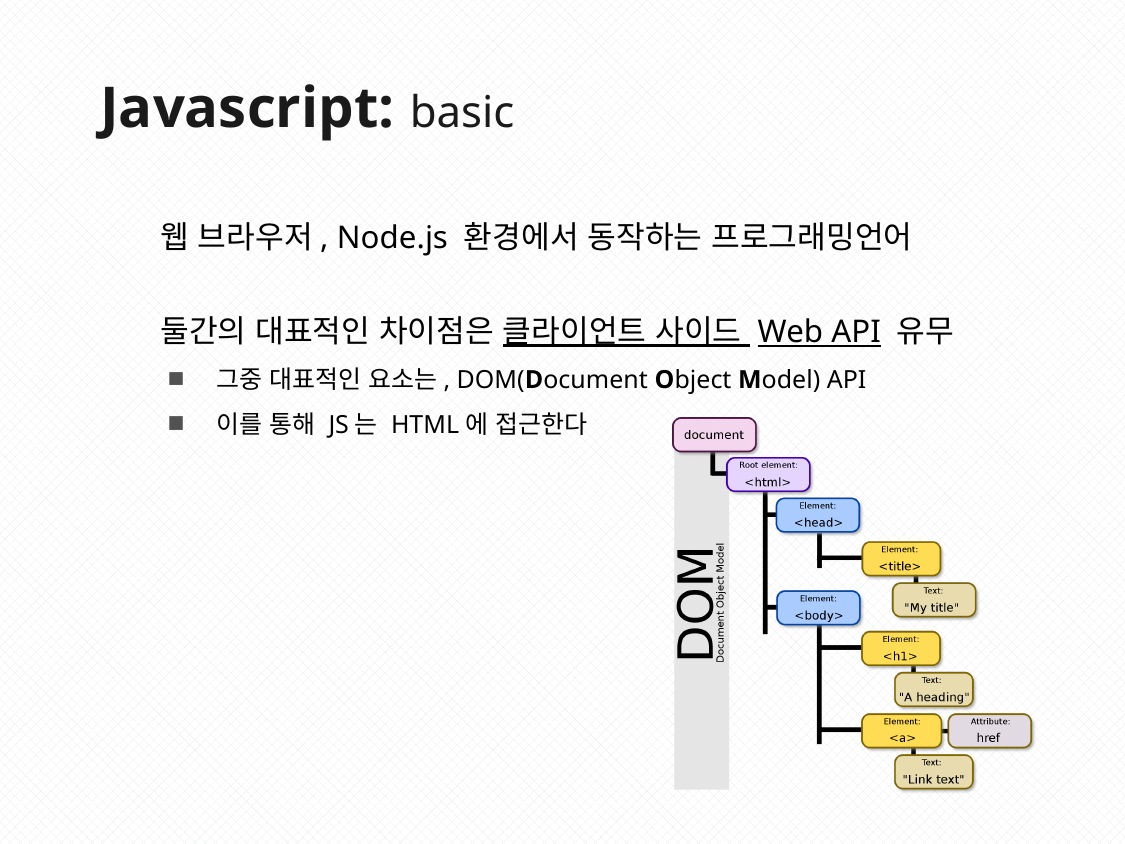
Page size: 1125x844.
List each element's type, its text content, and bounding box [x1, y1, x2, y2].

picture [672, 417, 1036, 794]
list 웹 브라우저, Node.js 환경에서 동작하는 프로그래밍언어 둘간의 대표적인 차이점은 클라이언트 사이드 Web API 유무 그중 대표적인 요소는, DOM(Document Object Model) API 이를 통해 JS는 HTML에 접근한다 [89, 150, 1036, 794]
picture [169, 372, 183, 385]
text_box Javascript: basic [89, 50, 1036, 150]
picture [169, 416, 183, 430]
